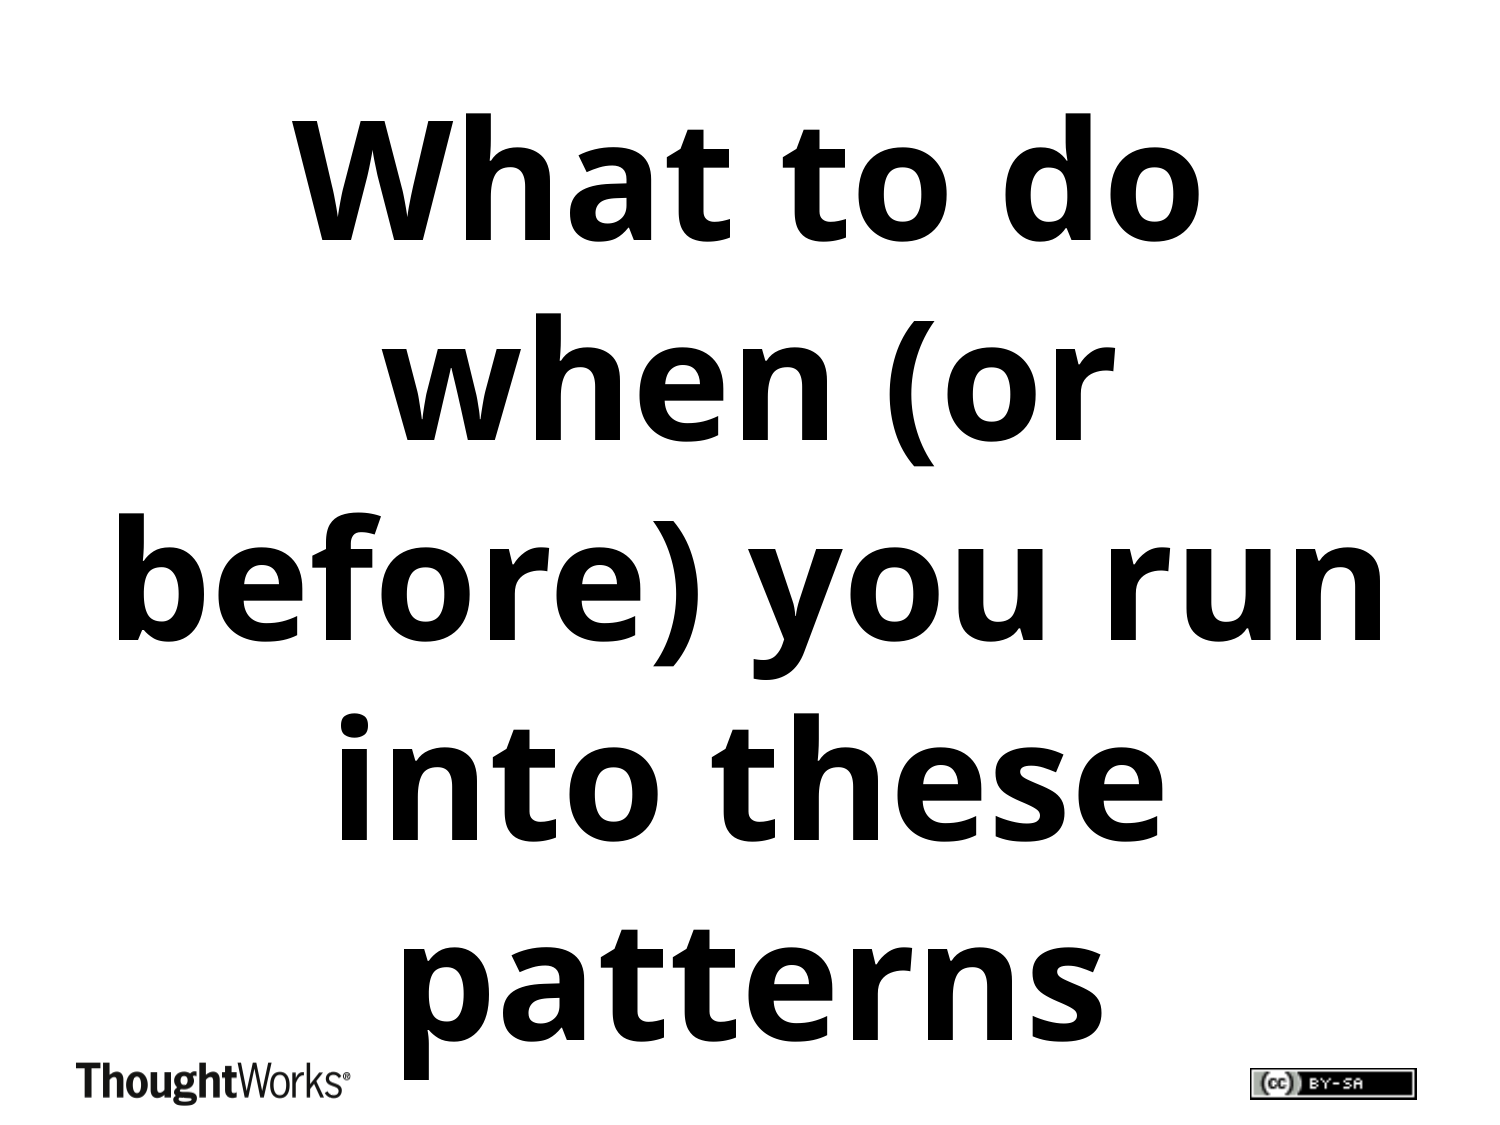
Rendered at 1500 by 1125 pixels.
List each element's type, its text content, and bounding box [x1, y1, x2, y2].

list What to do when (or before) you run into these patterns [74, 49, 1426, 1098]
picture [75, 1098, 351, 1106]
